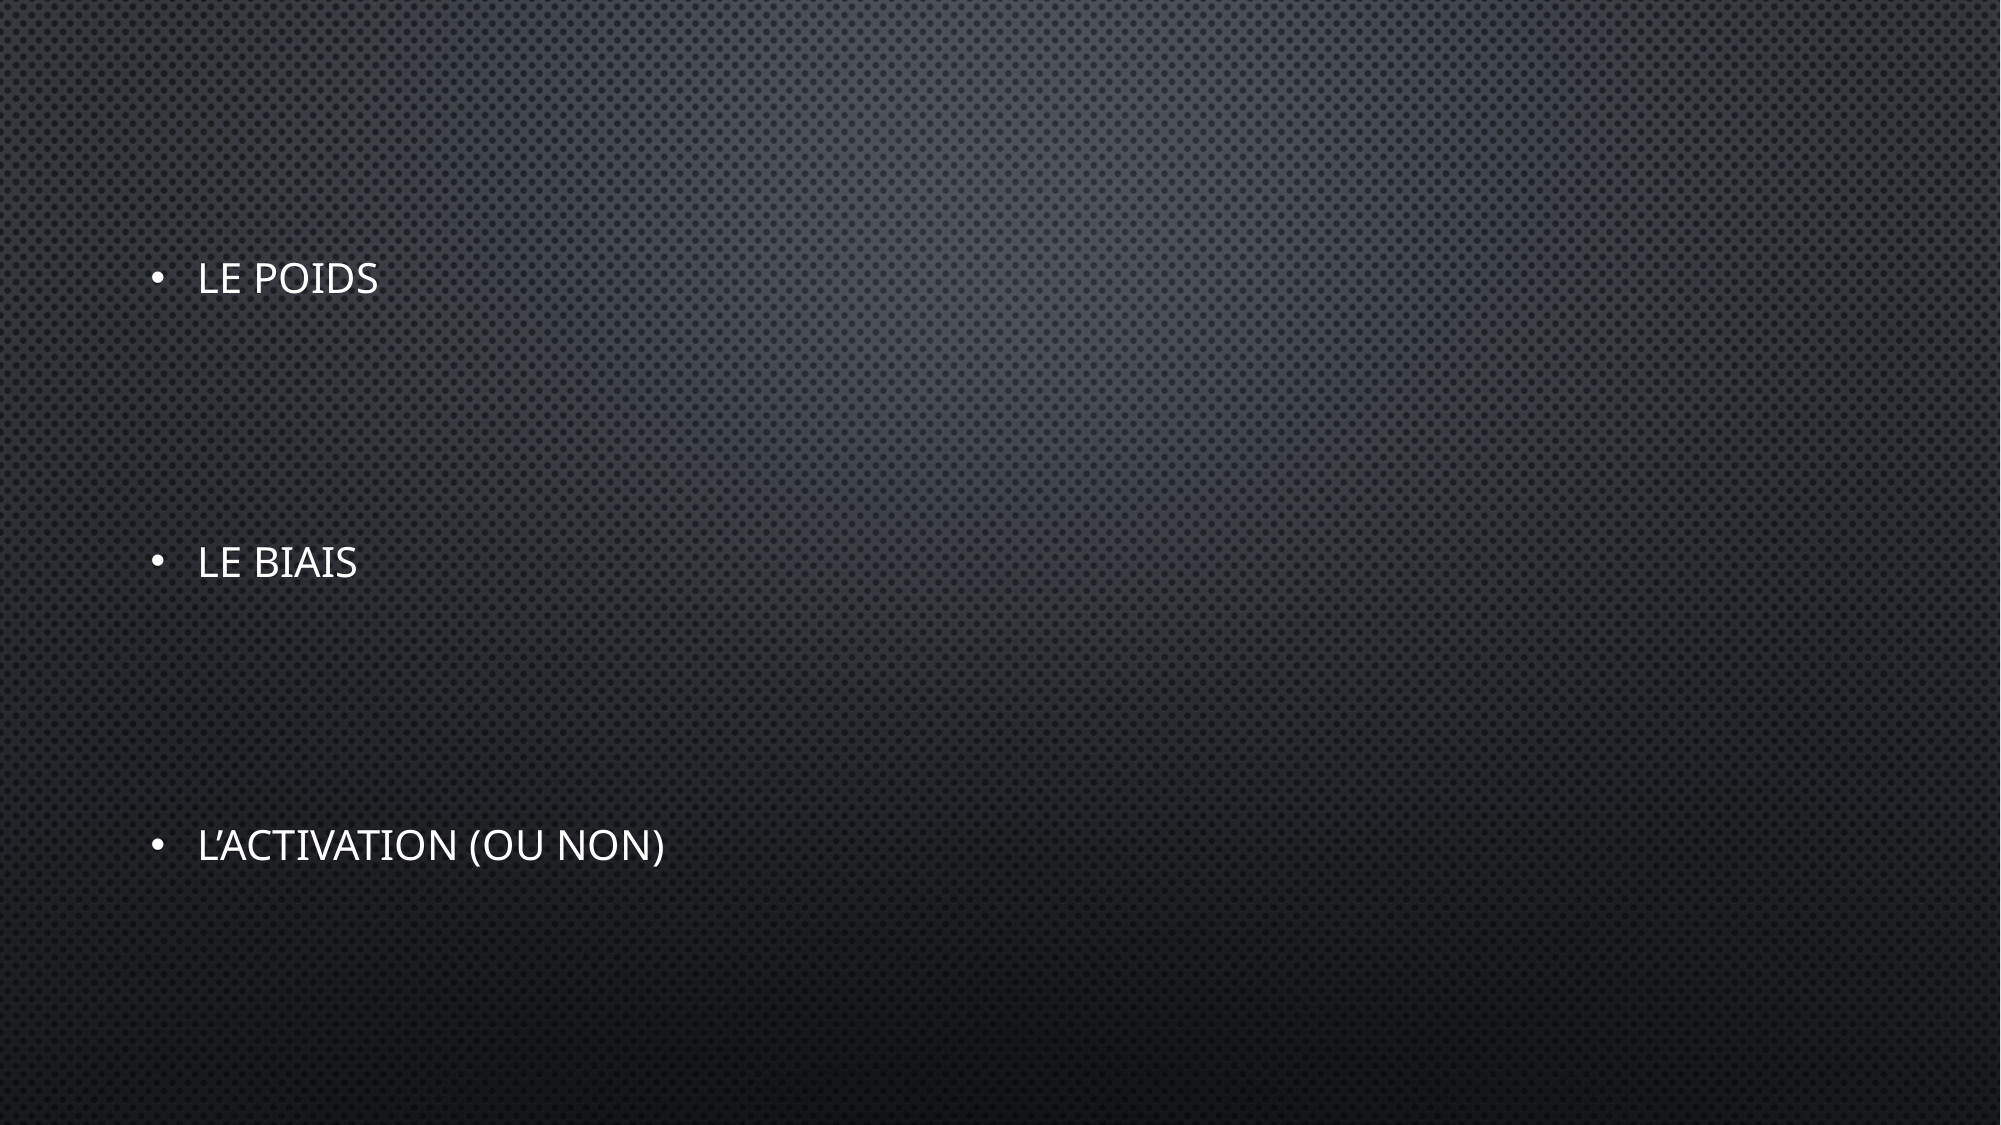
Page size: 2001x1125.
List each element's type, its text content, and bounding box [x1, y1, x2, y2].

list Le poids Le biais L’activation (ou non) [135, 141, 1826, 980]
